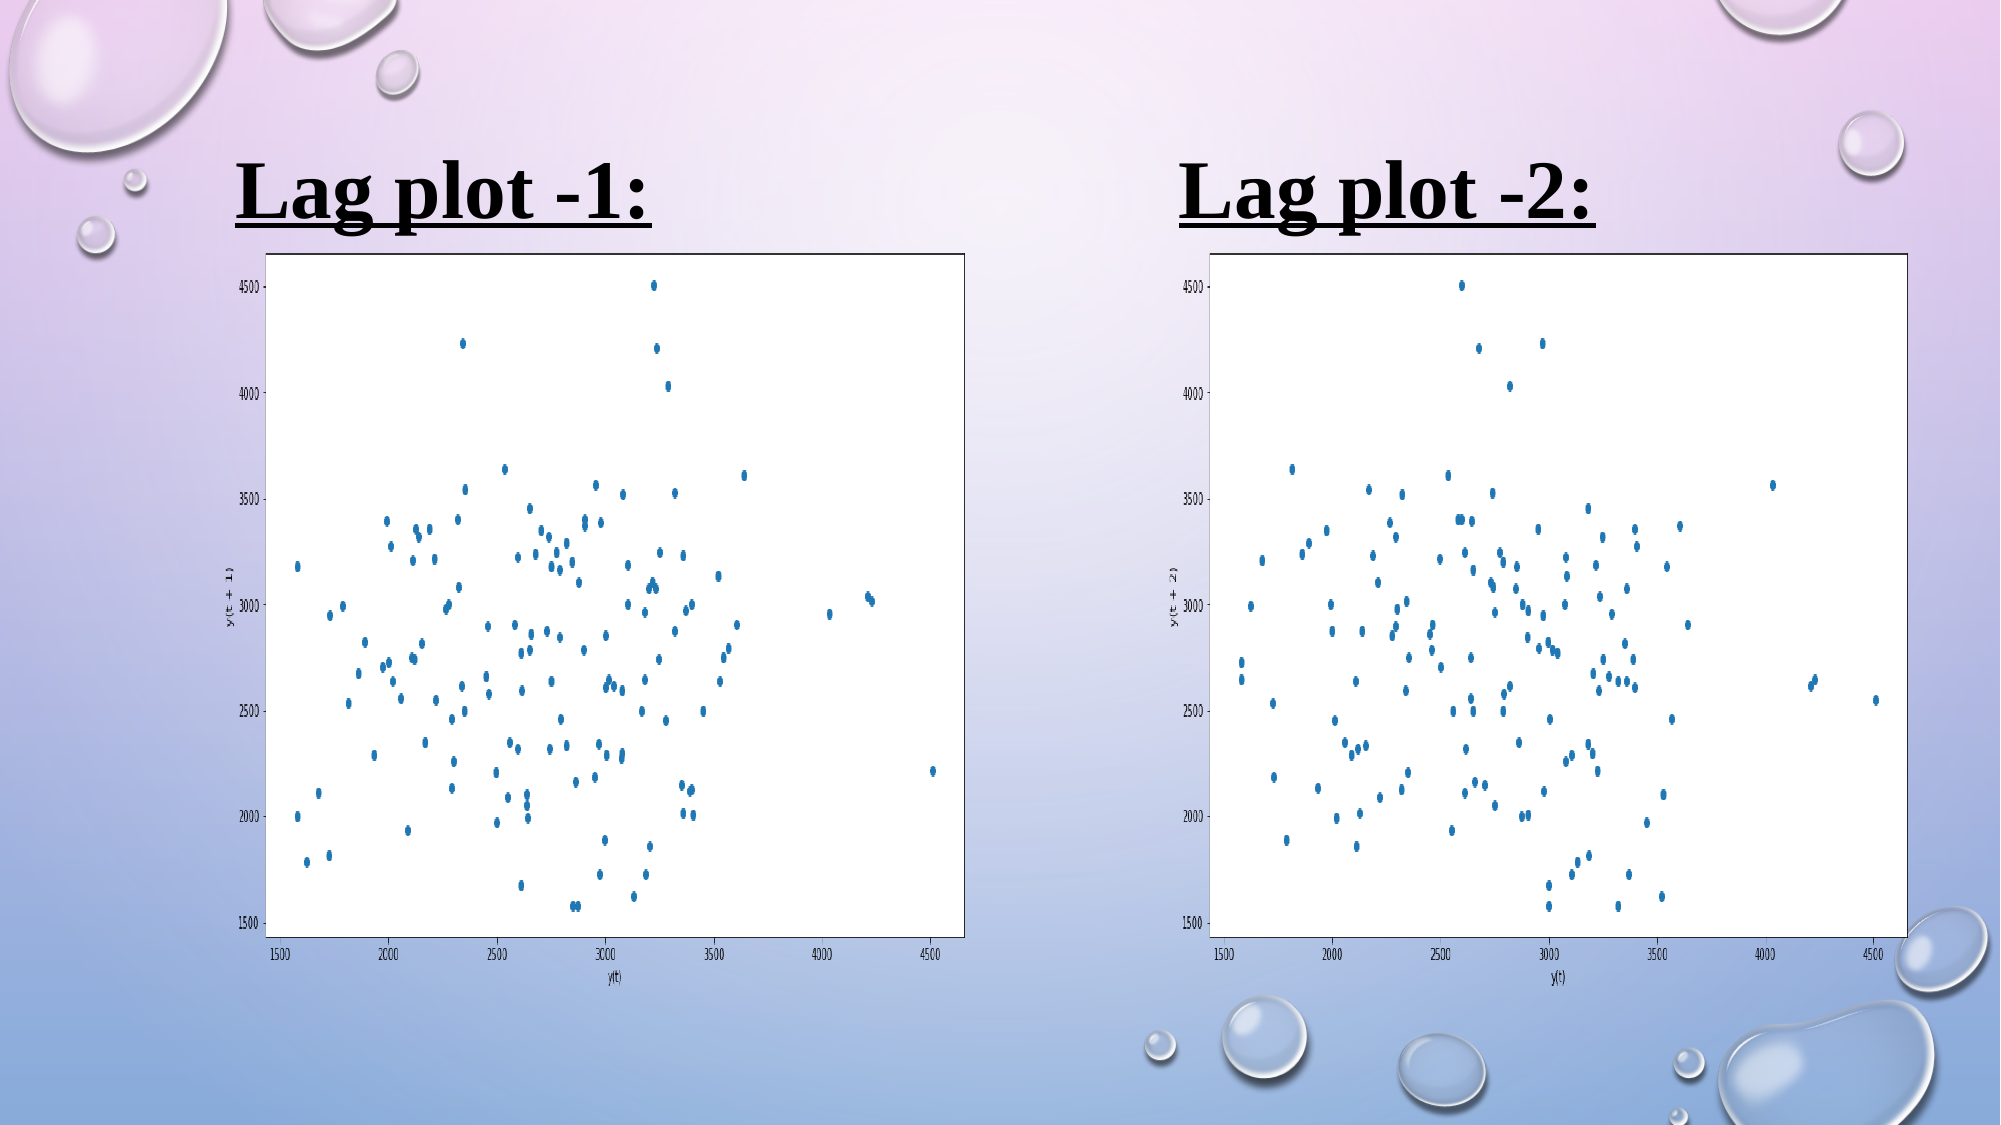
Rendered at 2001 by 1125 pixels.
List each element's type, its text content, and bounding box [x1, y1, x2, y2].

text_box Lag plot -1: [220, 127, 939, 243]
text_box Lag plot -2: [1164, 127, 1616, 242]
picture [0, 0, 2000, 1125]
